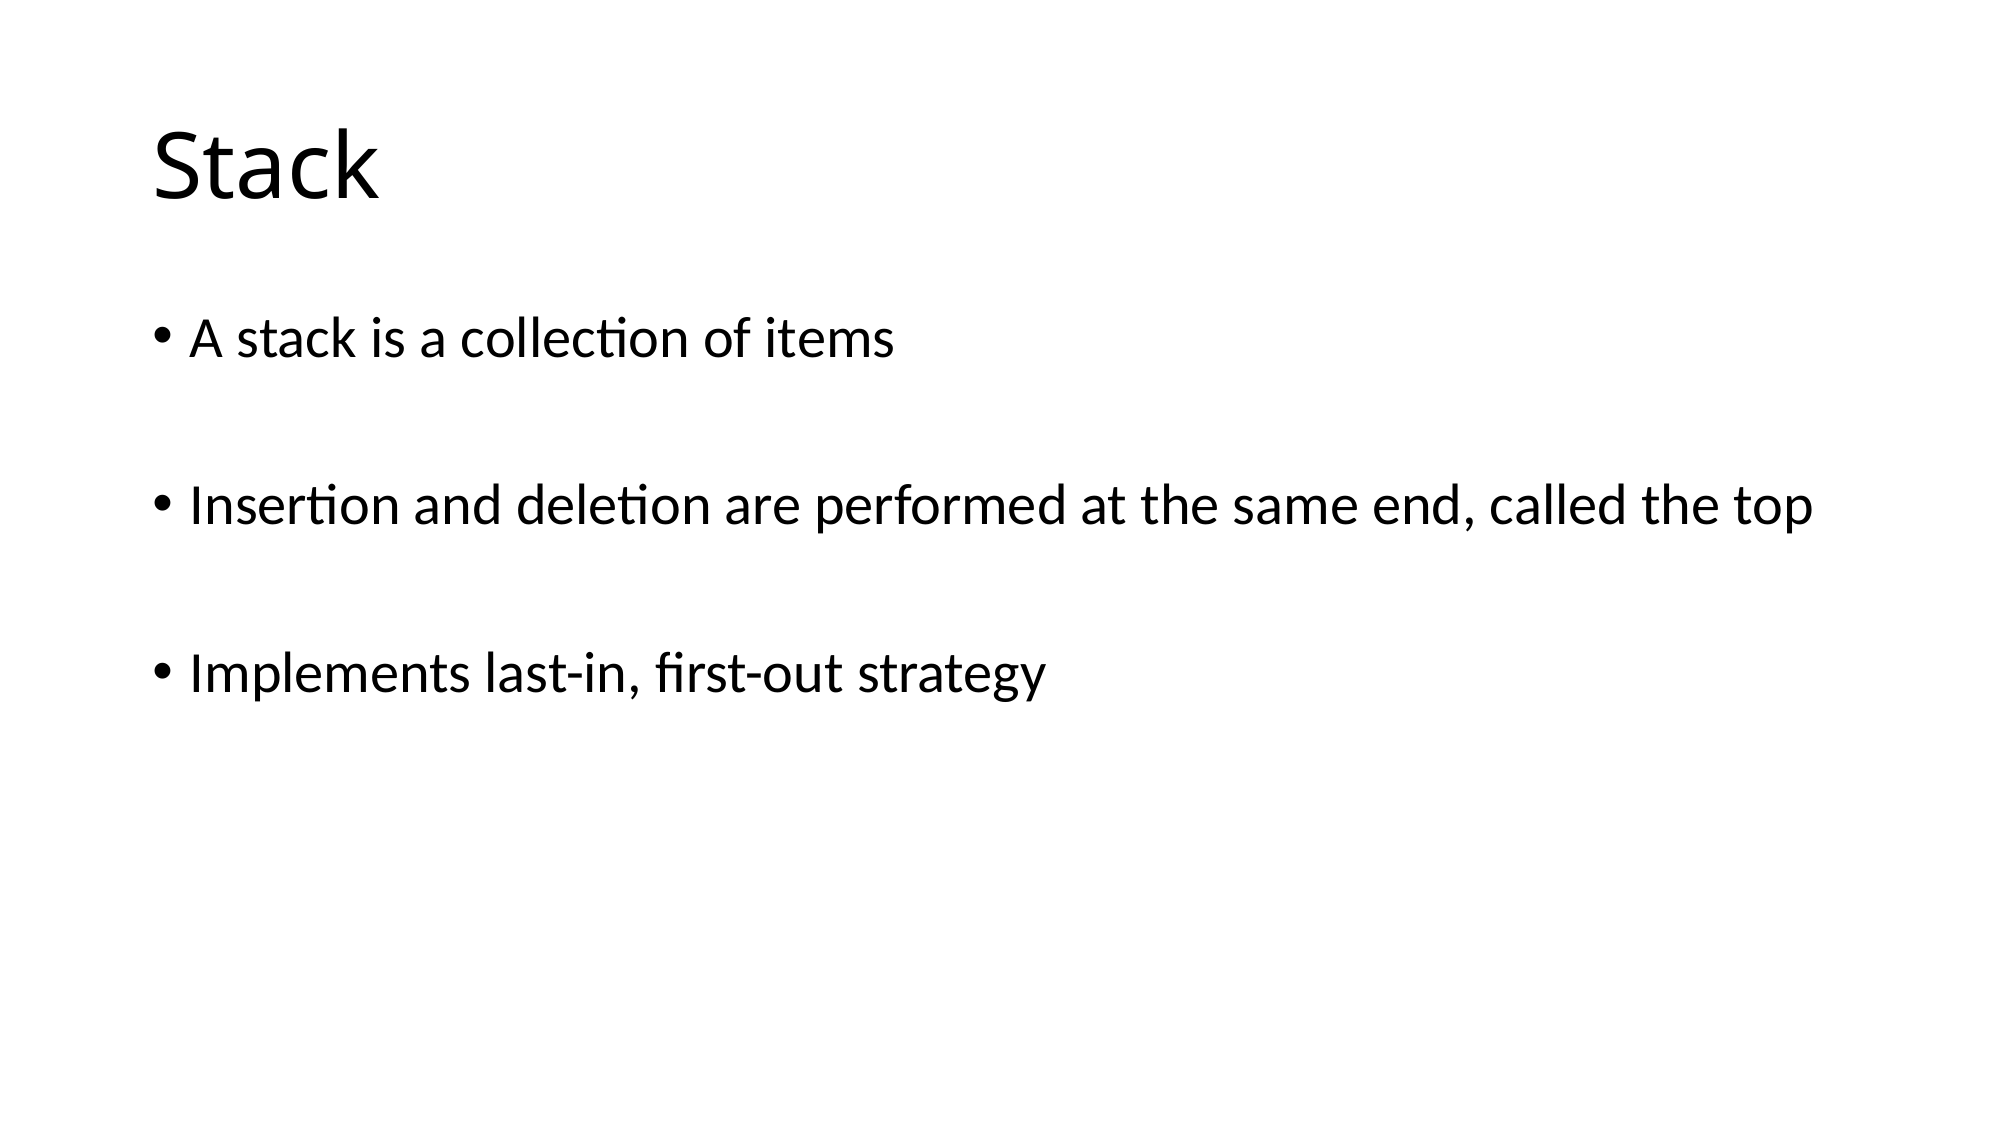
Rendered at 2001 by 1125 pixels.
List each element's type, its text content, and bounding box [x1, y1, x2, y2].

title Stack [137, 59, 1863, 278]
list A stack is a collection of items Insertion and deletion are performed at the same end, called the top Implements last-in, first-out strategy [137, 299, 1863, 1014]
